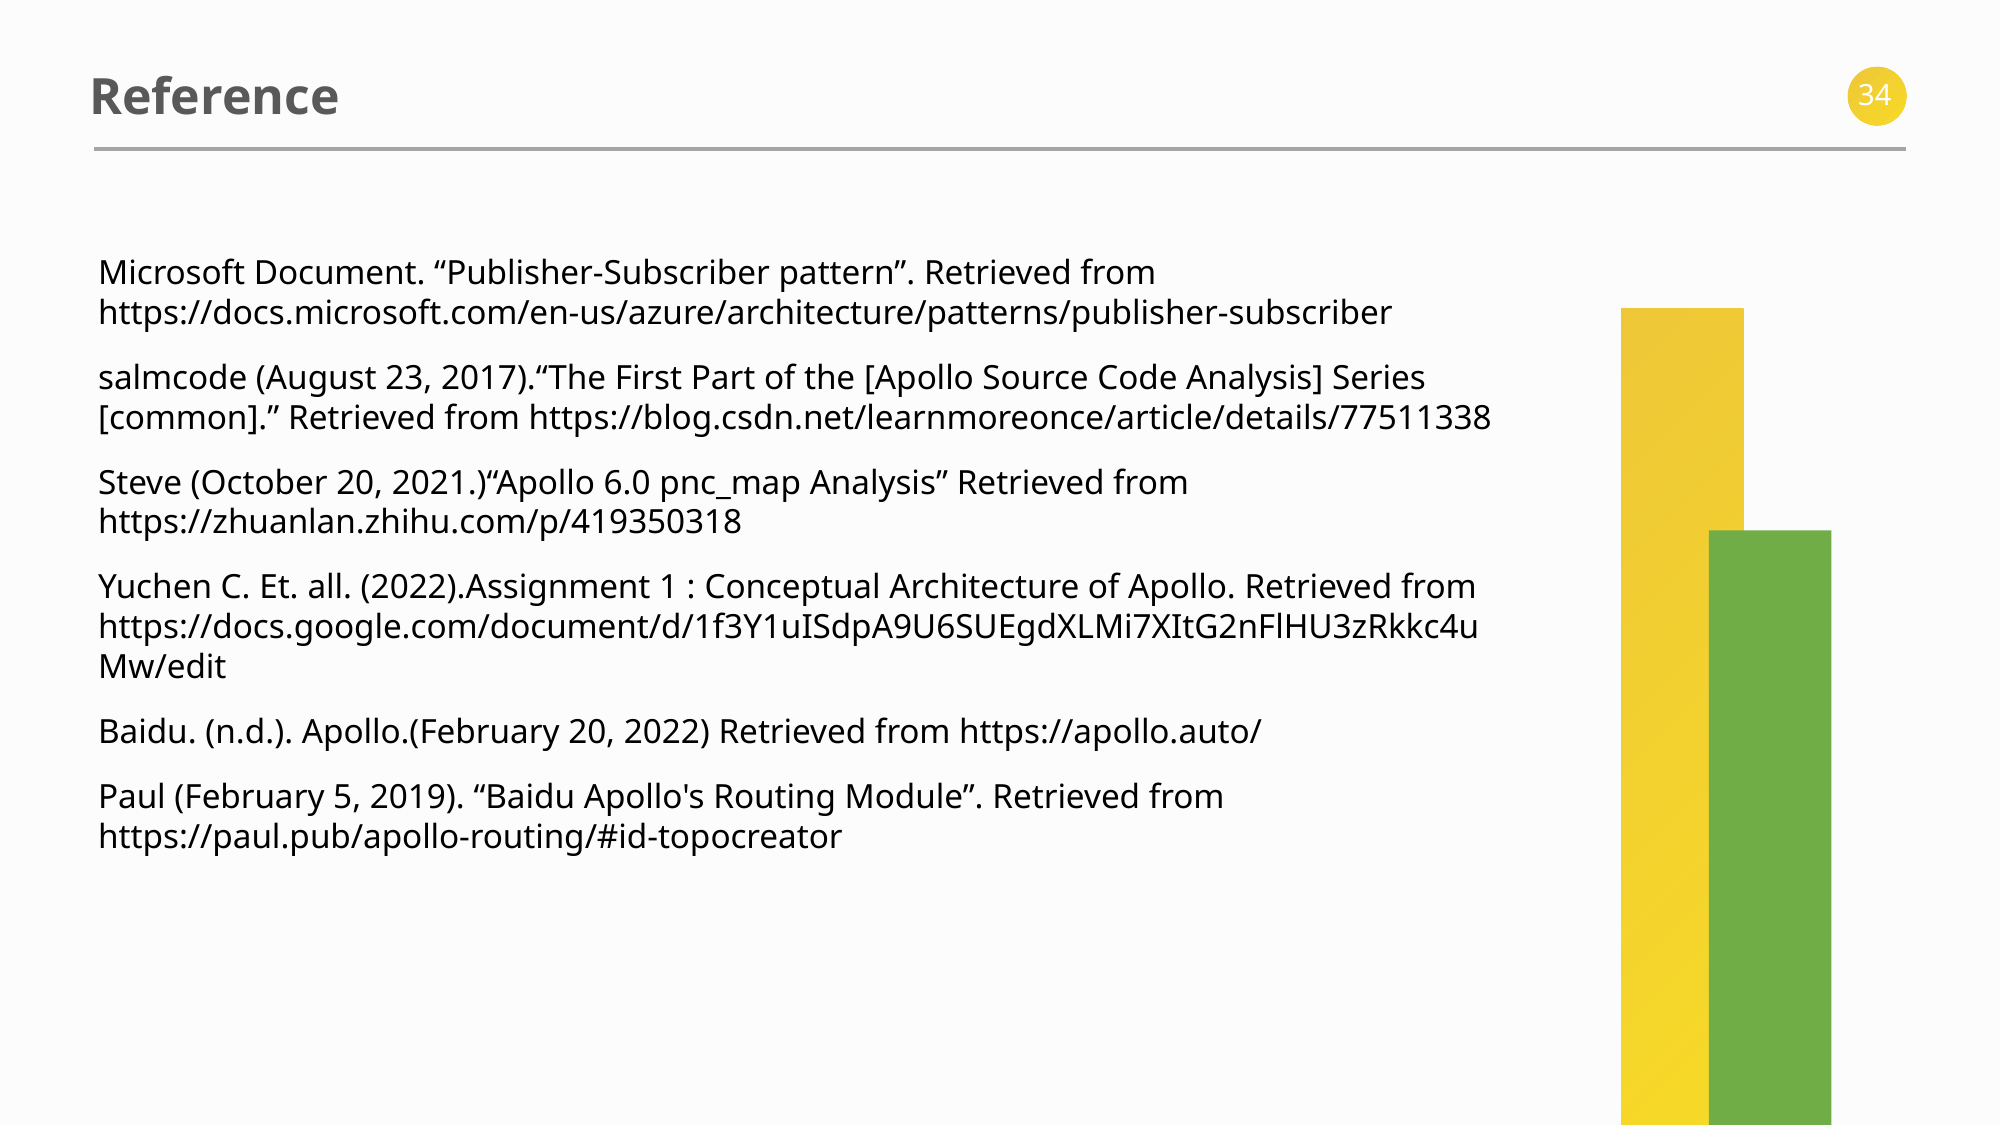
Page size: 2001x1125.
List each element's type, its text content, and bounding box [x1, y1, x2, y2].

text_box [1620, 308, 1745, 1125]
text_box Microsoft Document. “Publisher-Subscriber pattern”. Retrieved from https://docs.microsoft.com/en-us/azure/architecture/patterns/publisher-subscriber salmcode (August 23, 2017).“The First Part of the [Apollo Source Code Analysis] Series [common].” Retrieved from https://blog.csdn.net/learnmoreonce/article/details/77511338 Steve (October 20, 2021.)“Apollo 6.0 pnc_map Analysis” Retrieved from https://zhuanlan.zhihu.com/p/419350318 Yuchen C. Et. all. (2022).Assignment 1 : Conceptual Architecture of Apollo. Retrieved from https://docs.google.com/document/d/1f3Y1uISdpA9U6SUEgdXLMi7XItG2nFlHU3zRkkc4uMw/edit Baidu. (n.d.). Apollo.(February 20, 2022) Retrieved from https://apollo.auto/ Paul (February 5, 2019). “Baidu Apollo's Routing Module”. Retrieved from https://paul.pub/apollo-routing/#id-topocreator [83, 243, 1526, 863]
text_box Reference [74, 57, 355, 132]
text_box [1708, 529, 1832, 1125]
